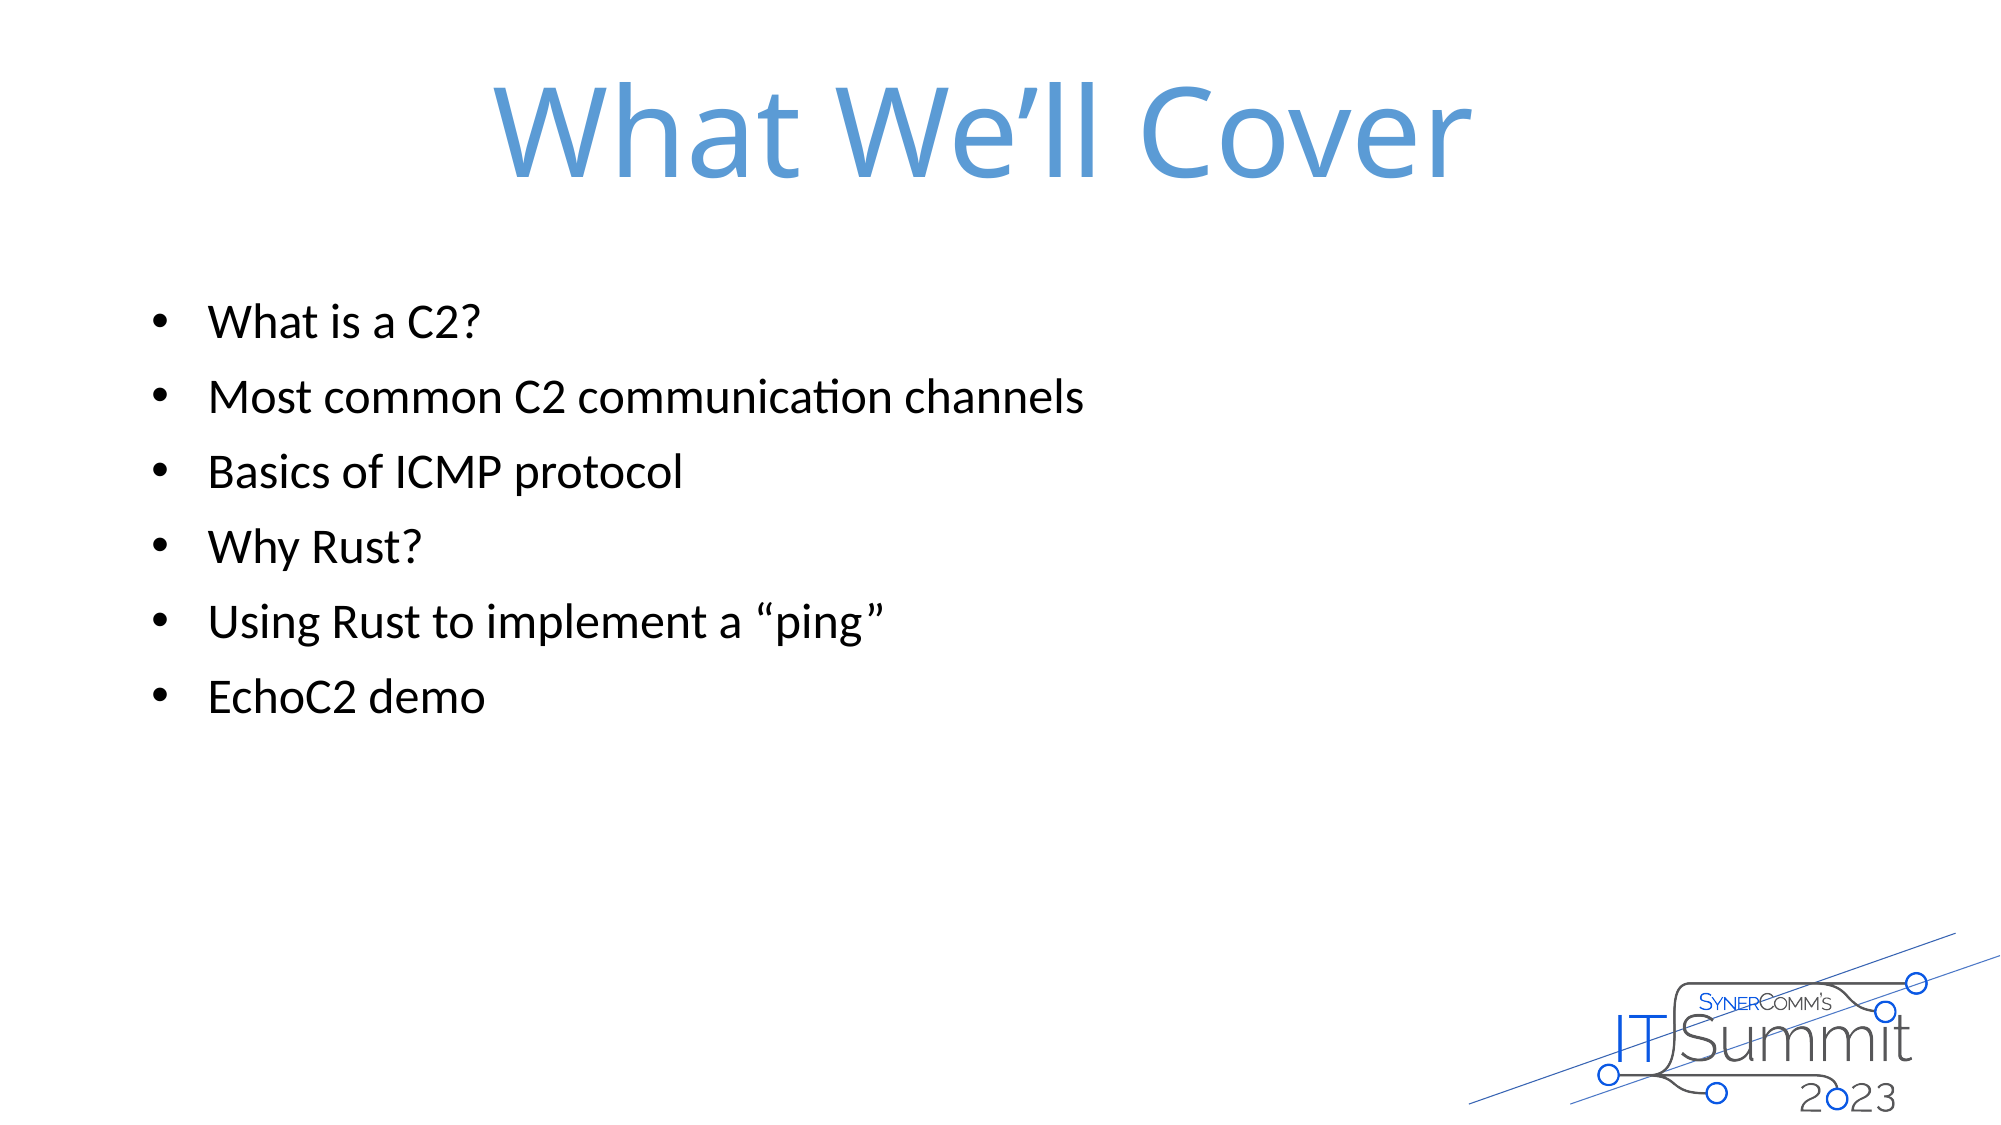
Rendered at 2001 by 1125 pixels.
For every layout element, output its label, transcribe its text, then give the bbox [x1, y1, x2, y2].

title What We’ll Cover [121, 44, 1847, 208]
picture [1513, 916, 1964, 1125]
list What is a C2? Most common C2 communication channels Basics of ICMP protocol Why Rust? Using Rust to implement a “ping” EchoC2 demo [136, 288, 1862, 999]
